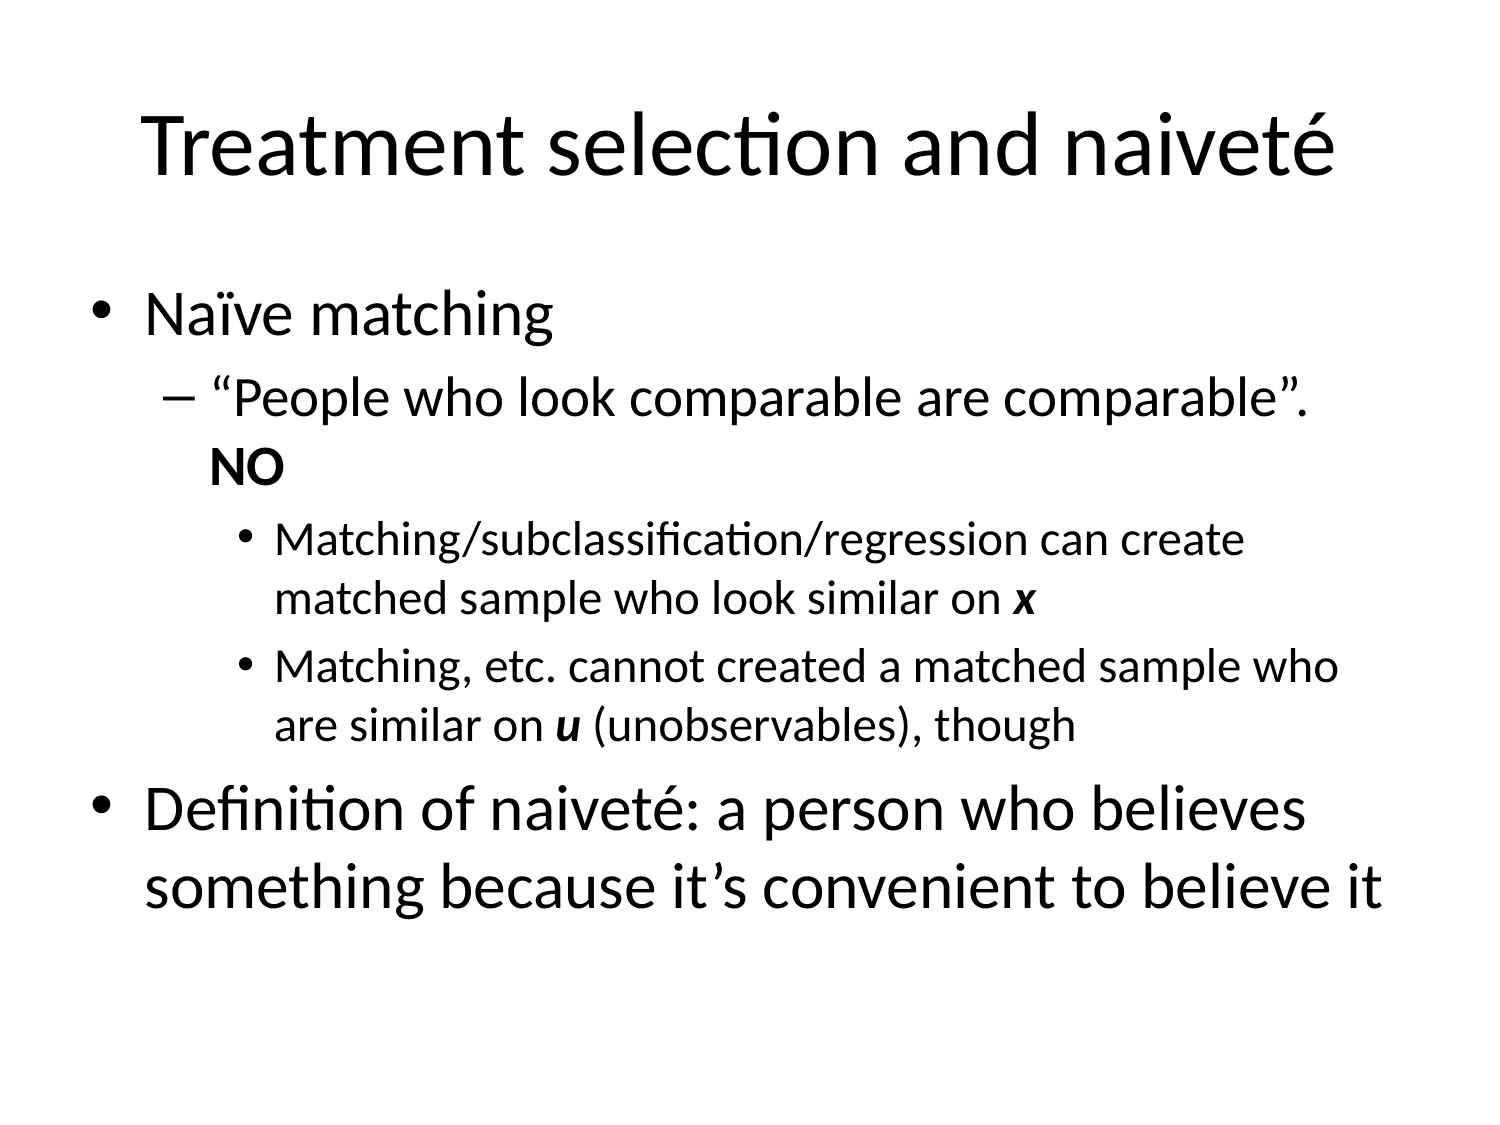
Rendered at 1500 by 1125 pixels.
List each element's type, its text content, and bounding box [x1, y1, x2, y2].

list Naïve matching “People who look comparable are comparable”. NO Matching/subclassification/regression can create matched sample who look similar on x Matching, etc. cannot created a matched sample who are similar on u (unobservables), though Definition of naiveté: a person who believes something because it’s convenient to believe it [75, 262, 1425, 1005]
title Treatment selection and naiveté [75, 45, 1425, 233]
